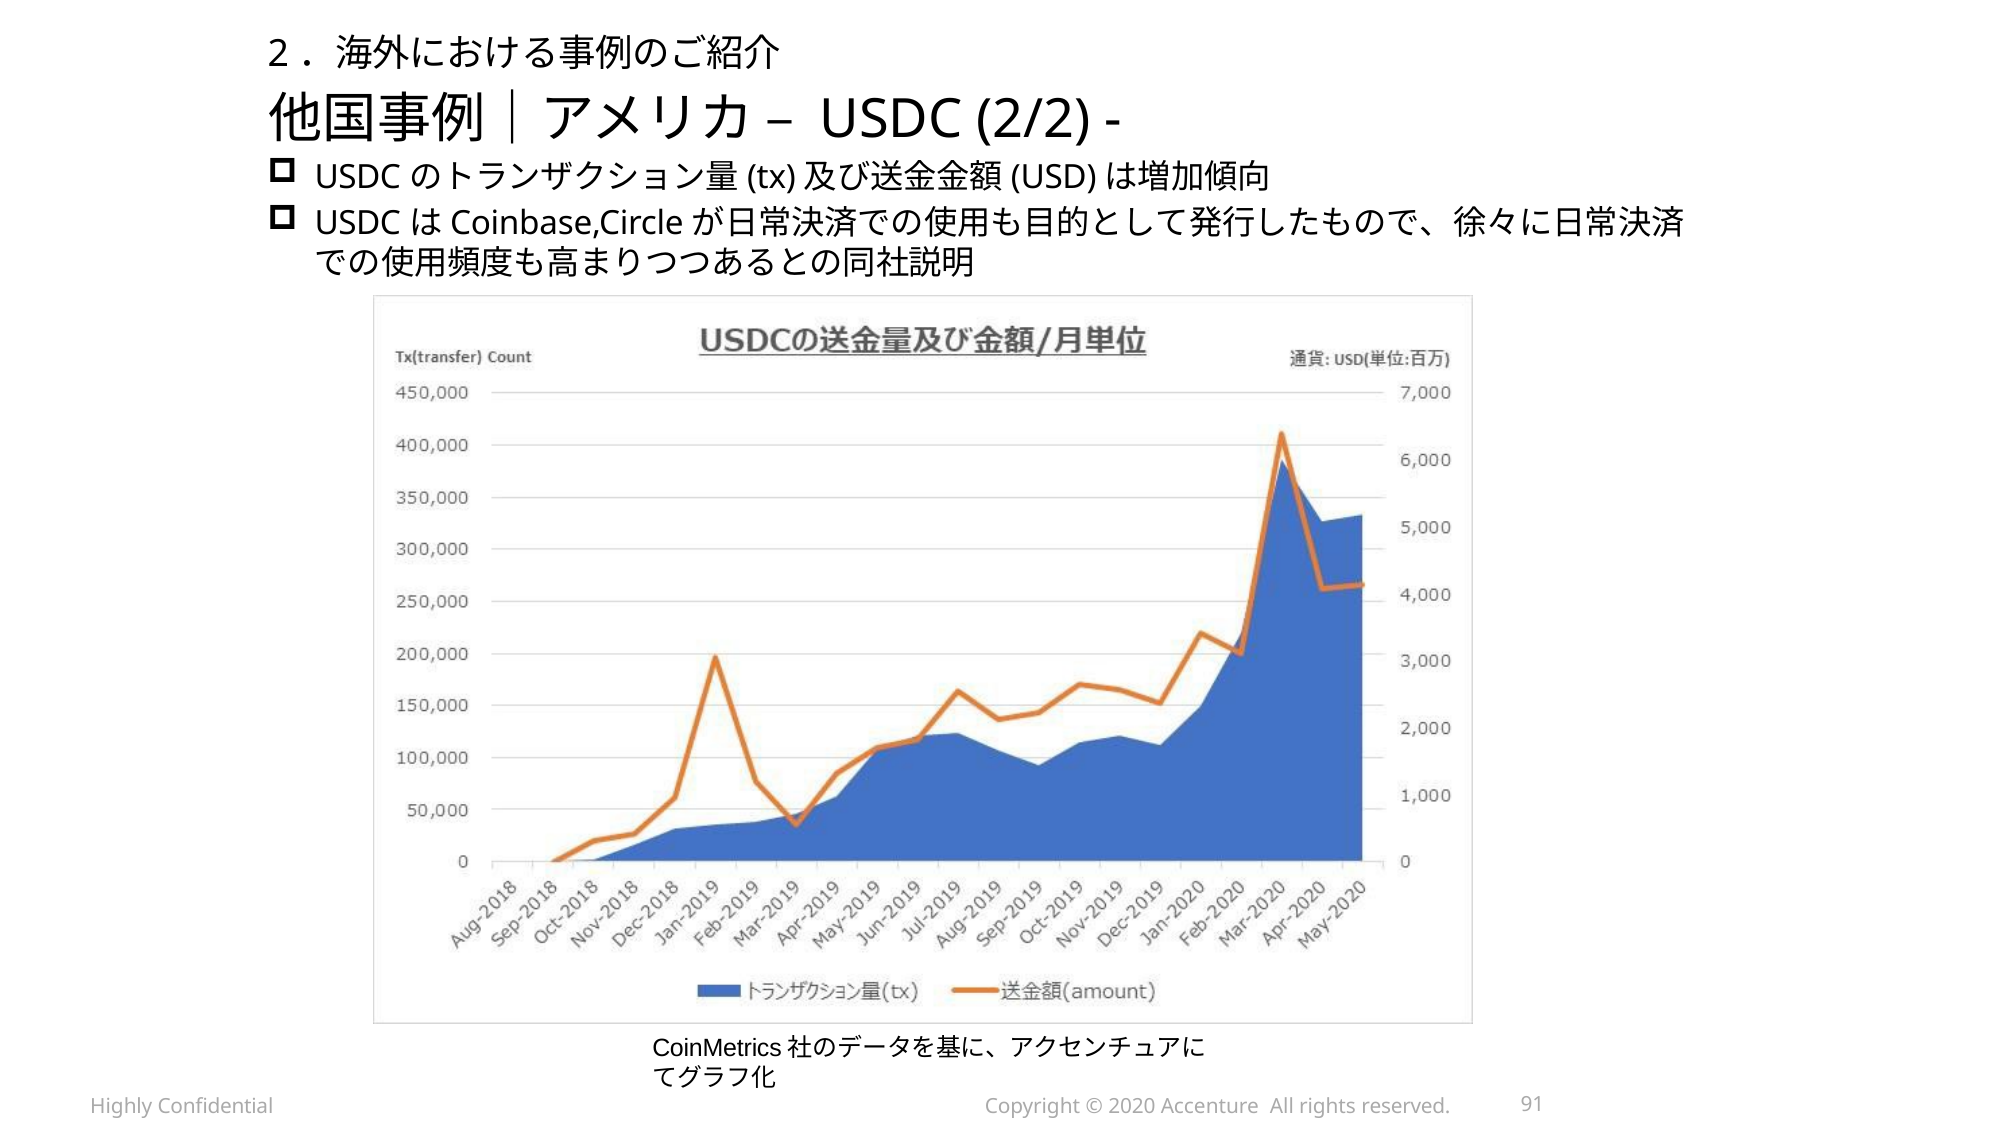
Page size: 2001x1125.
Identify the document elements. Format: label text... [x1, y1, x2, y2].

picture [373, 295, 1473, 1024]
footer Copyright © 2020 Accenture All rights reserved. [965, 1024, 1468, 1125]
text_box USDCのトランザクション量(tx)及び送金金額(USD)は増加傾向 USDCはCoinbase,Circleが日常決済での使用も目的として発行したもので、徐々に日常決済での使用頻度も高まりつつあるとの同社説明 [265, 146, 1698, 282]
slide_number Highly Confidential [88, 778, 282, 1125]
title 2．海外における事例のご紹介 他国事例｜アメリカ – USDC (2/2) - [265, 0, 1165, 183]
text_box CoinMetrics社のデータを基に、アクセンチュアにてグラフ化 [650, 1029, 965, 1092]
slide_number 91 [1503, 778, 1544, 1125]
